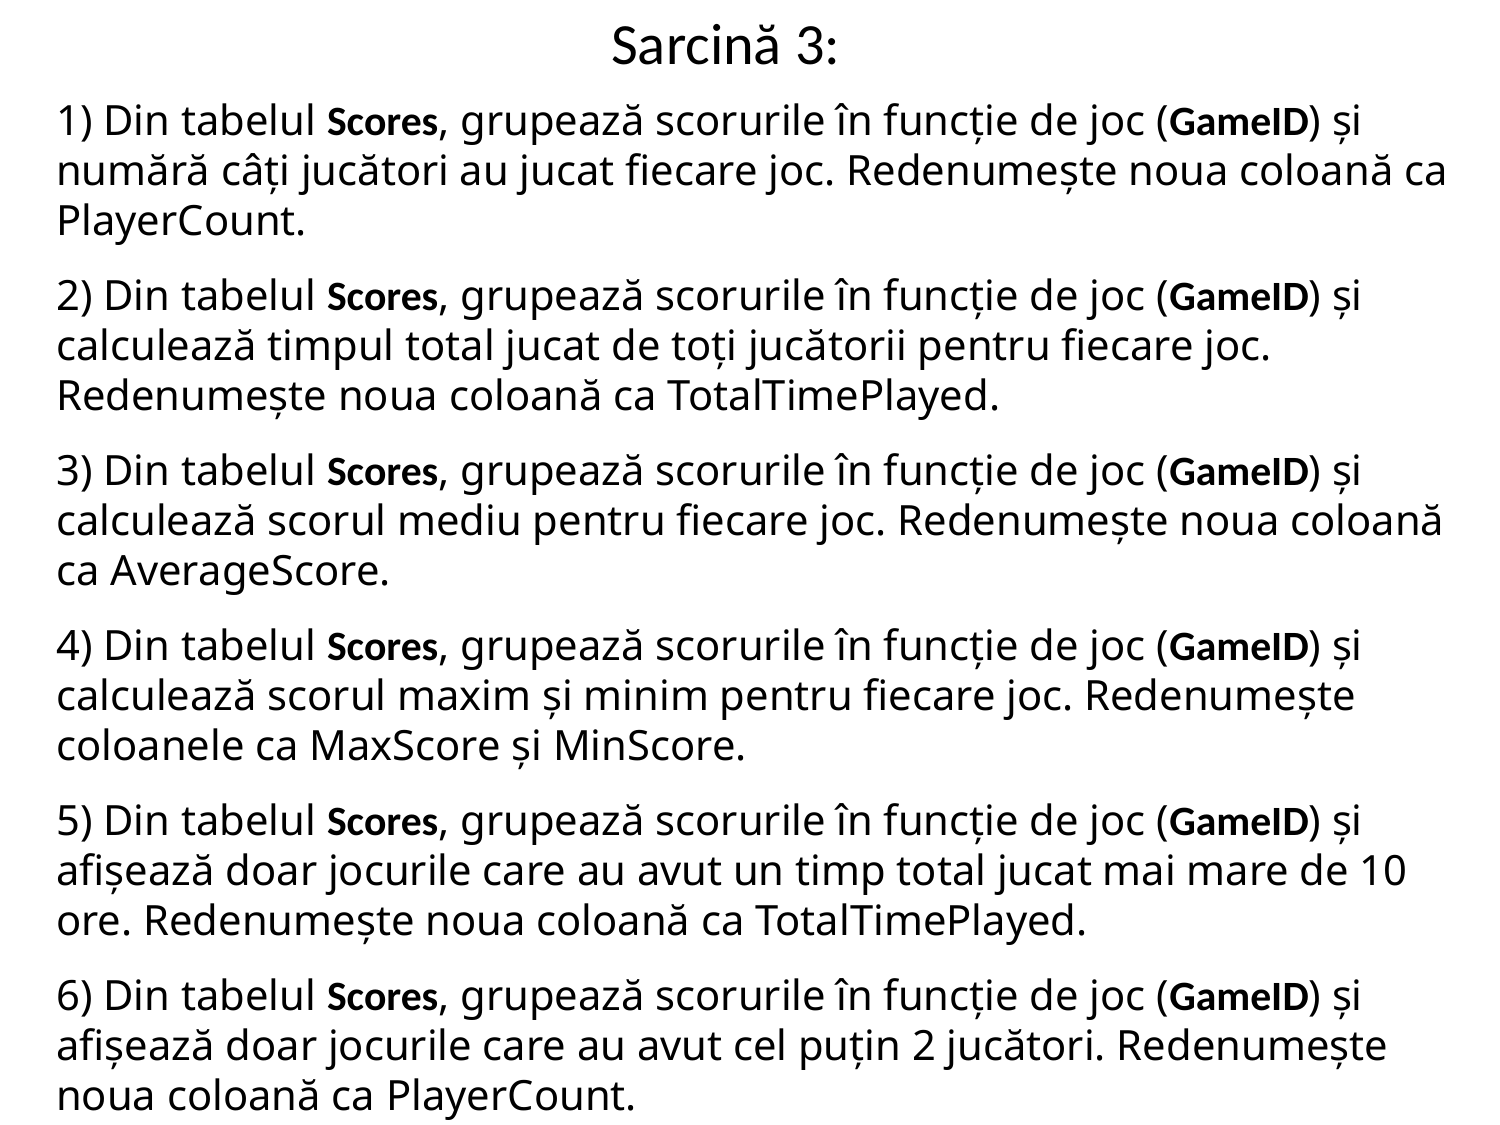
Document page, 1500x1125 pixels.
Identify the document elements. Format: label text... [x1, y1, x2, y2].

title Sarcină 3: 1) Din tabelul Scores, grupează scorurile în funcție de joc (GameID) și numără câți jucători au jucat fiecare joc. Redenumește noua coloană ca PlayerCount. 2) Din tabelul Scores, grupează scorurile în funcție de joc (GameID) și calculează timpul total jucat de toți jucătorii pentru fiecare joc. Redenumește noua coloană ca TotalTimePlayed. 3) Din tabelul Scores, grupează scorurile în funcție de joc (GameID) și calculează scorul mediu pentru fiecare joc. Redenumește noua coloană ca AverageScore. 4) Din tabelul Scores, grupează scorurile în funcție de joc (GameID) și calculează scorul maxim și minim pentru fiecare joc. Redenumește coloanele ca MaxScore și MinScore. 5) Din tabelul Scores, grupează scorurile în funcție de joc (GameID) și afișează doar jocurile care au avut un timp total jucat mai mare de 10 ore. Redenumește noua coloană ca TotalTimePlayed. 6) Din tabelul Scores, grupează scorurile în funcție de joc (GameID) și afișează doar jocurile care au avut cel puțin 2 jucători. Redenumește noua coloană ca PlayerCount. [41, 42, 1483, 1083]
